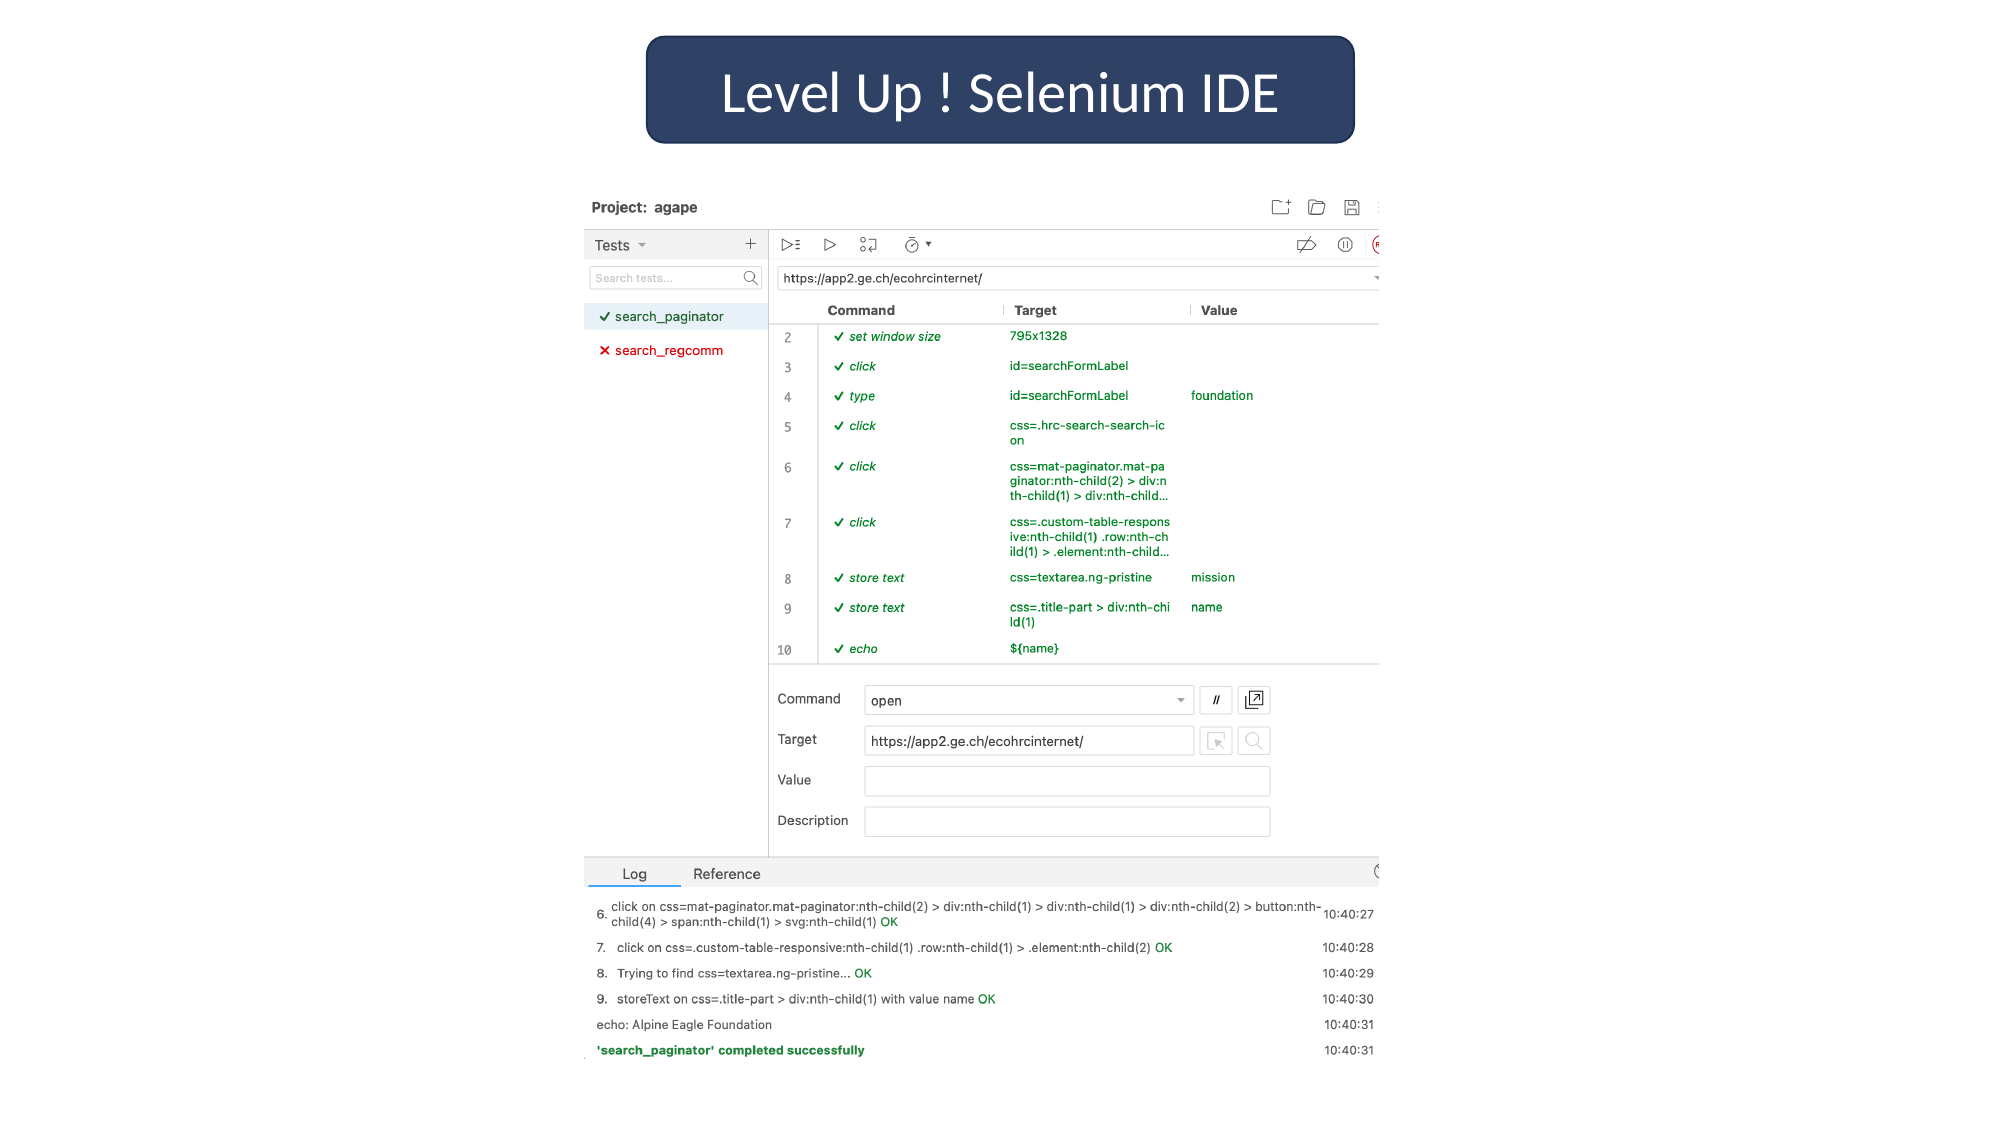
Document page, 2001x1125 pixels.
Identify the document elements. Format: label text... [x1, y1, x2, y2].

text_box Level Up ! Selenium IDE [645, 35, 1356, 144]
picture [584, 189, 1379, 1059]
